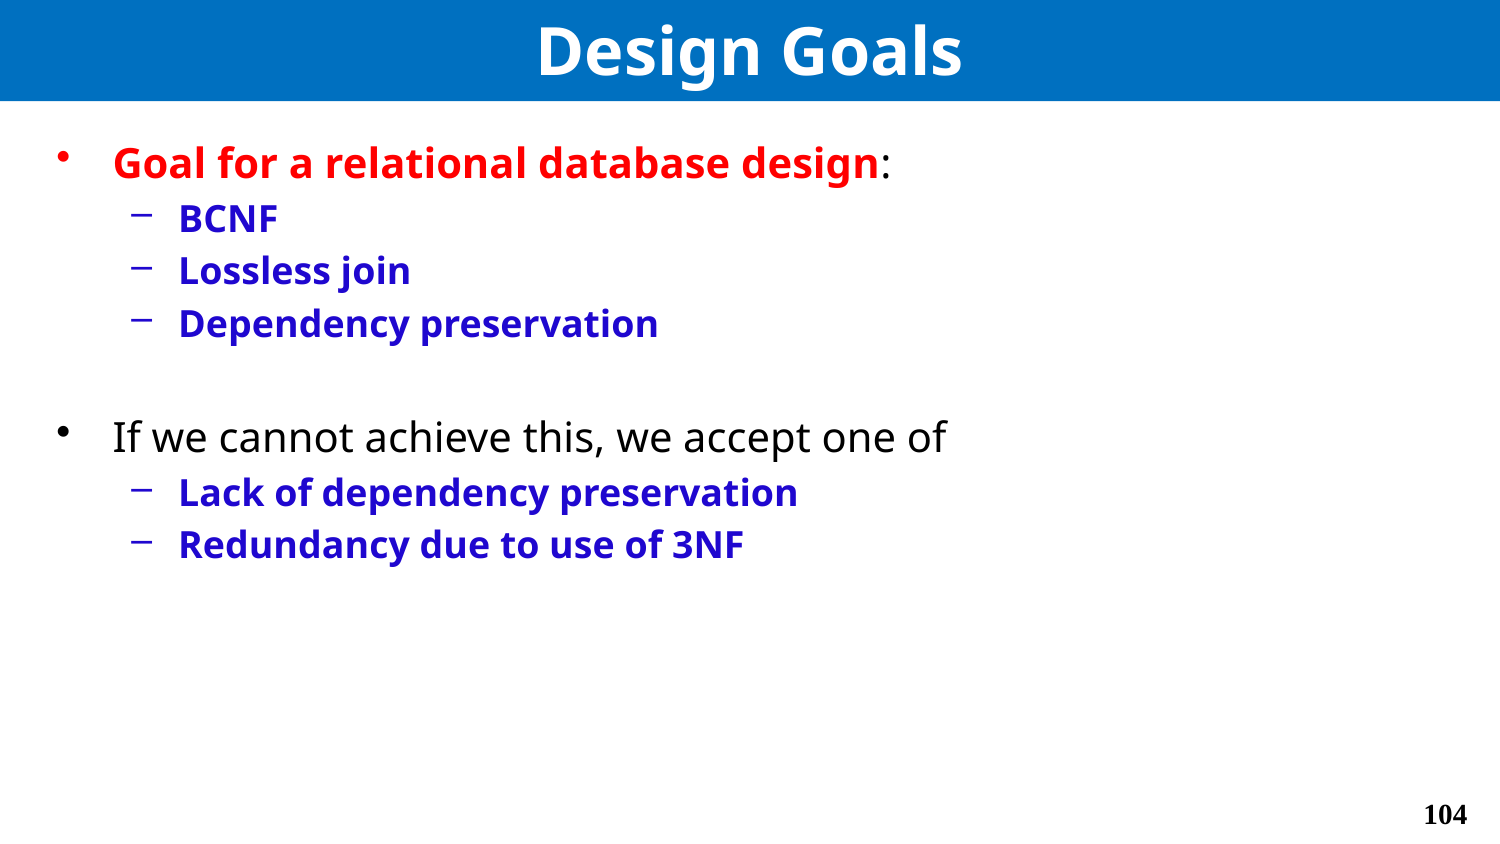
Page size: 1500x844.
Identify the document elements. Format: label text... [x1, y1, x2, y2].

title Design Goals [0, 0, 1500, 102]
list Goal for a relational database design: BCNF Lossless join Dependency preservation If we cannot achieve this, we accept one of Lack of dependency preservation Redundancy due to use of 3NF [41, 129, 1447, 754]
